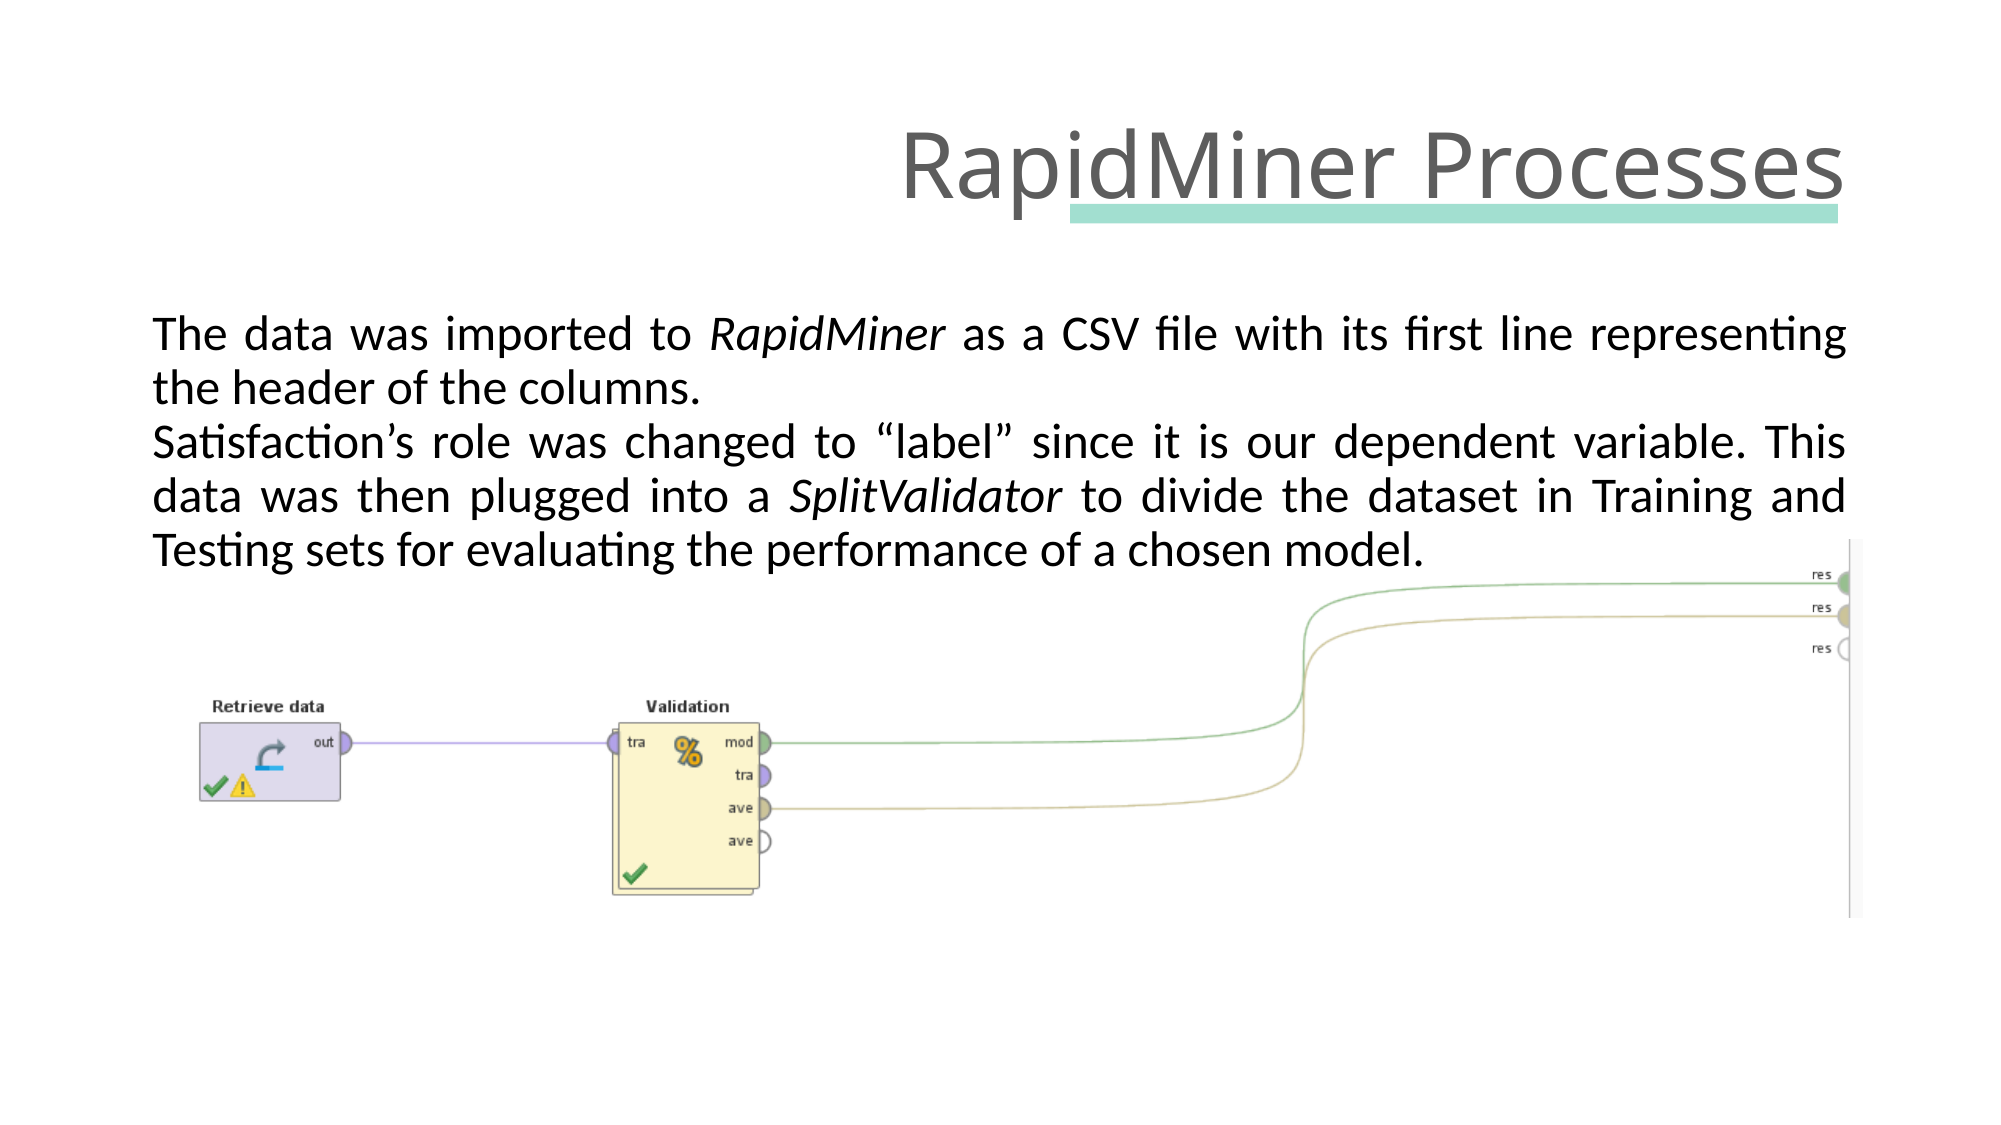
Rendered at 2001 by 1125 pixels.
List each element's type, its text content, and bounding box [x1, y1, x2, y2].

list The data was imported to RapidMiner as a CSV file with its first line representing the header of the columns. Satisfaction’s role was changed to “label” since it is our dependent variable. This data was then plugged into a SplitValidator to divide the dataset in Training and Testing sets for evaluating the performance of a chosen model. [137, 299, 1863, 1014]
title RapidMiner Processes [137, 59, 1863, 278]
picture [157, 539, 1863, 918]
